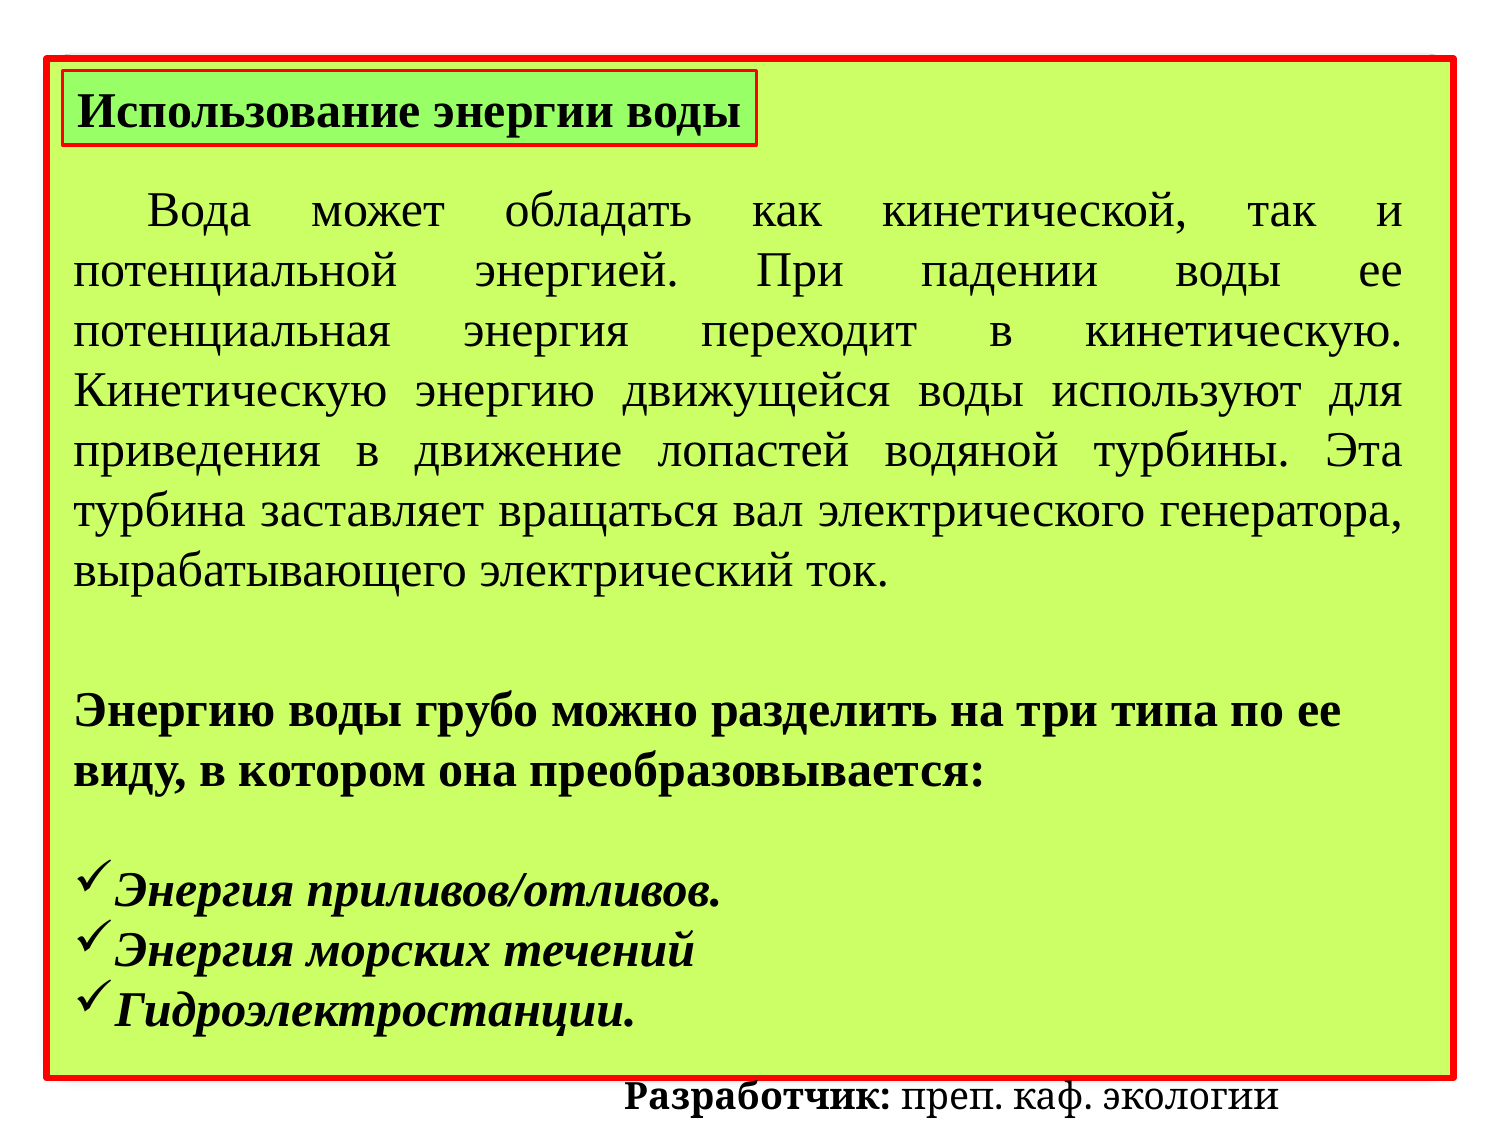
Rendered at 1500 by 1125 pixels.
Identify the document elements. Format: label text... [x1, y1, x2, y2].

text_box Энергию воды грубо можно разделить на три типа по ее виду, в котором она преобразовывается: Энергия приливов/отливов. Энергия морских течений Гидроэлектростанции. [58, 609, 1430, 1105]
text_box Использование энергии воды [62, 70, 757, 145]
text_box Вода может обладать как кинетической, так и потенциальной энергией. При падении воды ее потенциальная энергия переходит в кинетическую. Кинетическую энергию движущейся воды используют для приведения в движение лопастей водяной турбины. Эта турбина заставляет вращаться вал электрического генератора, вырабатывающего электрический ток. [58, 168, 1418, 604]
text_box Разработчик: преп. каф. экологии Кирвель П.И. [609, 1064, 1443, 1125]
text_box [43, 55, 1457, 1081]
